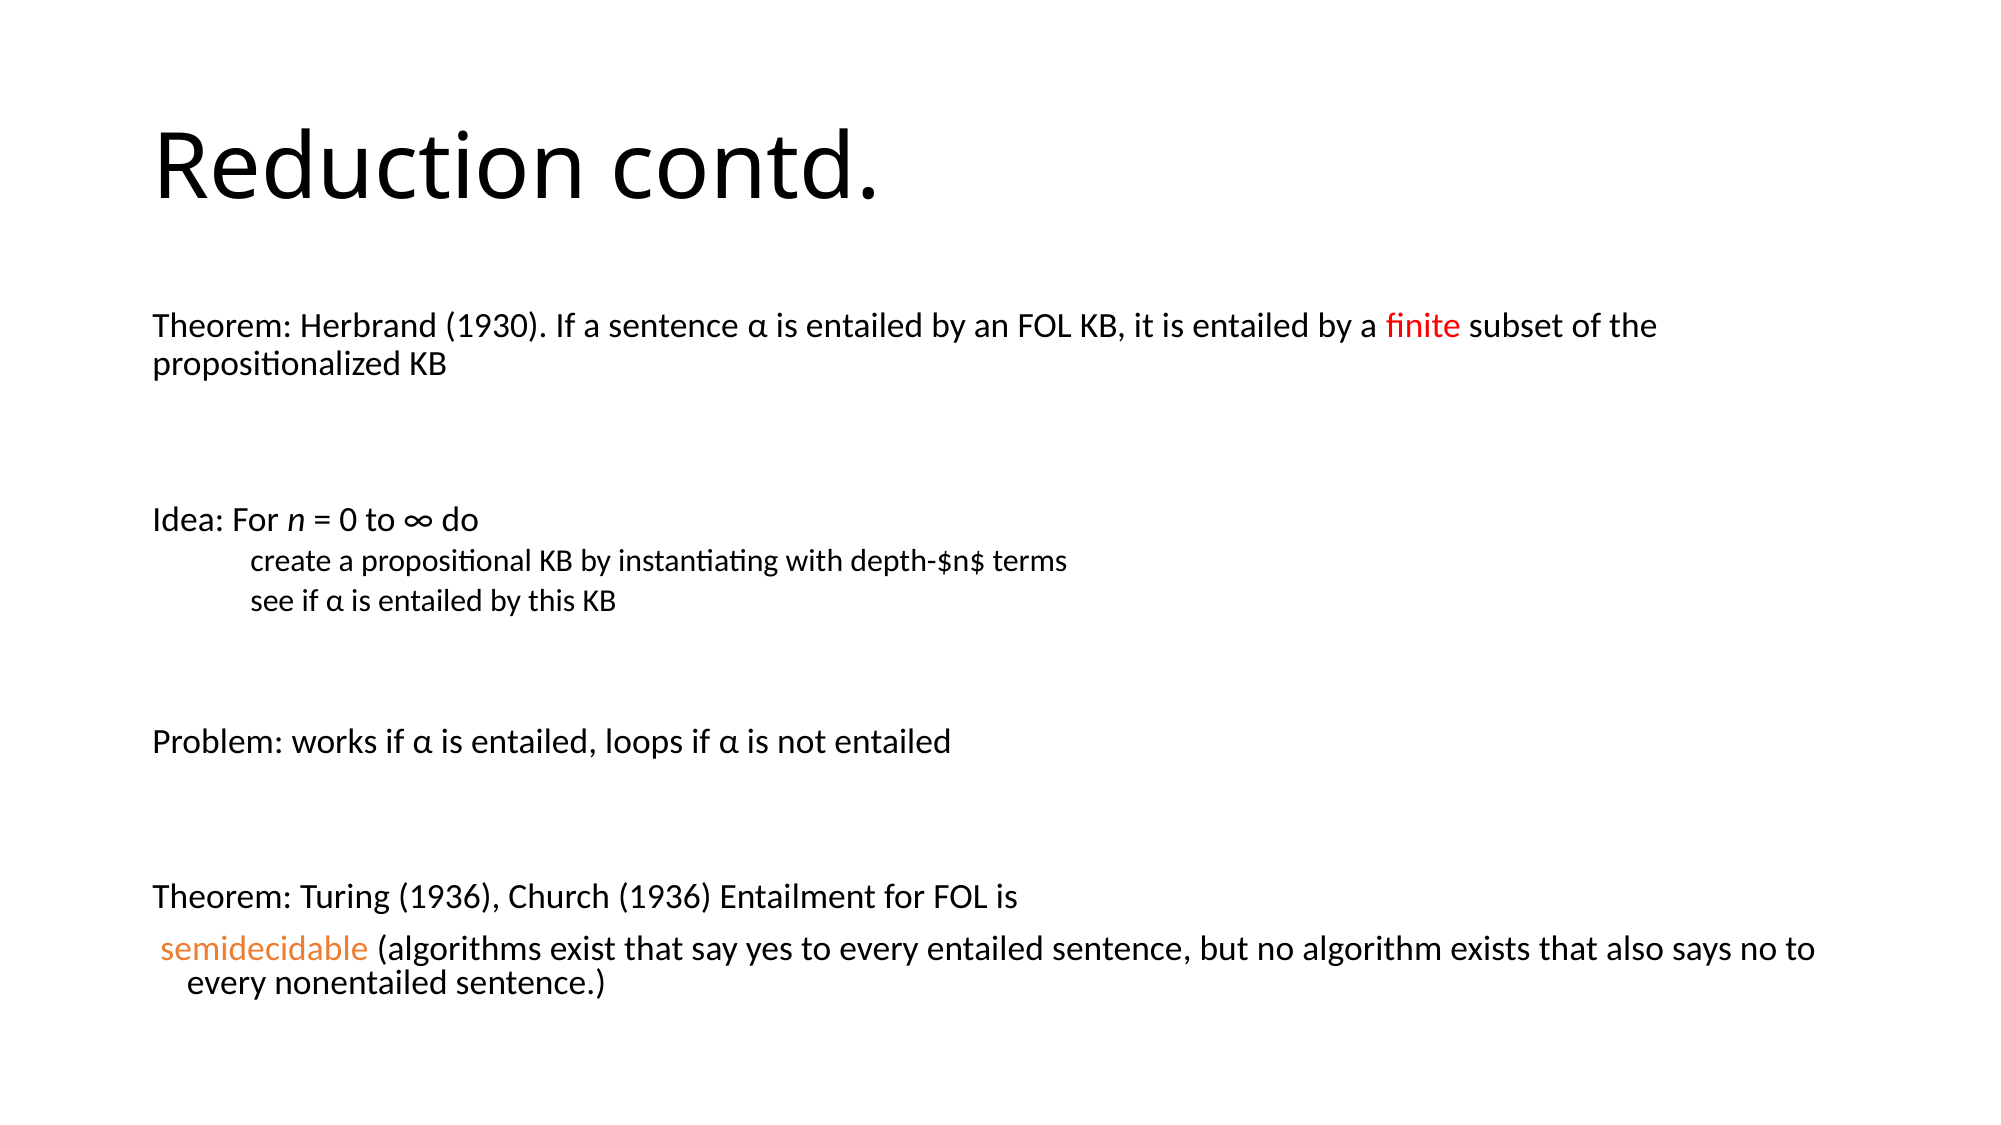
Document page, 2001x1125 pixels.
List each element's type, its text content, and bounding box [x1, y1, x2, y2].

title Reduction contd. [137, 59, 1863, 278]
list Theorem: Herbrand (1930). If a sentence α is entailed by an FOL KB, it is entailed by a finite subset of the propositionalized KB Idea: For n = 0 to ∞ do create a propositional KB by instantiating with depth-$n$ terms see if α is entailed by this KB Problem: works if α is entailed, loops if α is not entailed Theorem: Turing (1936), Church (1936) Entailment for FOL is semidecidable (algorithms exist that say yes to every entailed sentence, but no algorithm exists that also says no to every nonentailed sentence.) [137, 299, 1863, 1014]
